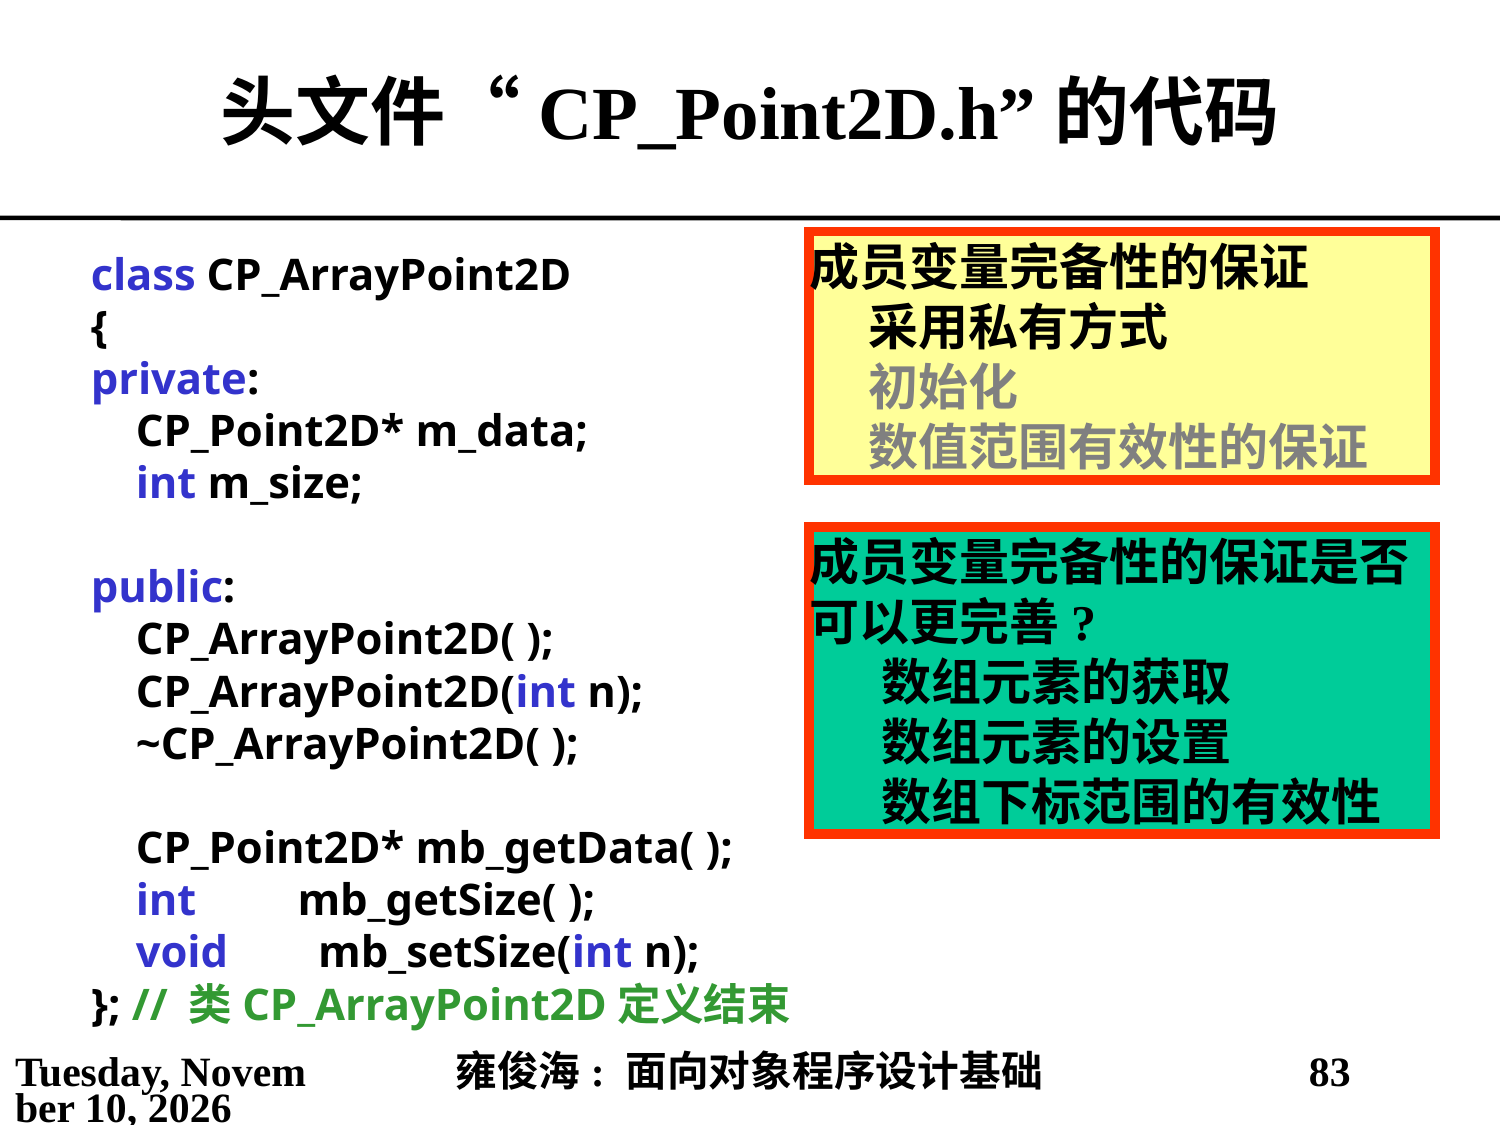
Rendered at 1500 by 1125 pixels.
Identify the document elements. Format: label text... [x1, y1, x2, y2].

title 头文件“CP_Point2D.h”的代码 [0, 0, 1500, 217]
slide_number 83 [1161, 1042, 1499, 1103]
footer 雍俊海: 面向对象程序设计基础 [337, 1042, 1161, 1103]
list class CP_ArrayPoint2D { private: CP_Point2D* m_data; int m_size; public: CP_ArrayPoint2D( ); CP_ArrayPoint2D(int n); ~CP_ArrayPoint2D( ); CP_Point2D* mb_getData( ); int mb_getSize( ); void mb_setSize(int n); }; // 类CP_ArrayPoint2D定义结束 [75, 239, 1425, 1042]
text_box 成员变量完备性的保证 采用私有方式 初始化 数值范围有效性的保证 [809, 231, 1436, 480]
text_box 成员变量完备性的保证是否可以更完善? 数组元素的获取 数组元素的设置 数组下标范围的有效性 [809, 527, 1436, 835]
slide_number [0, 1042, 337, 1103]
